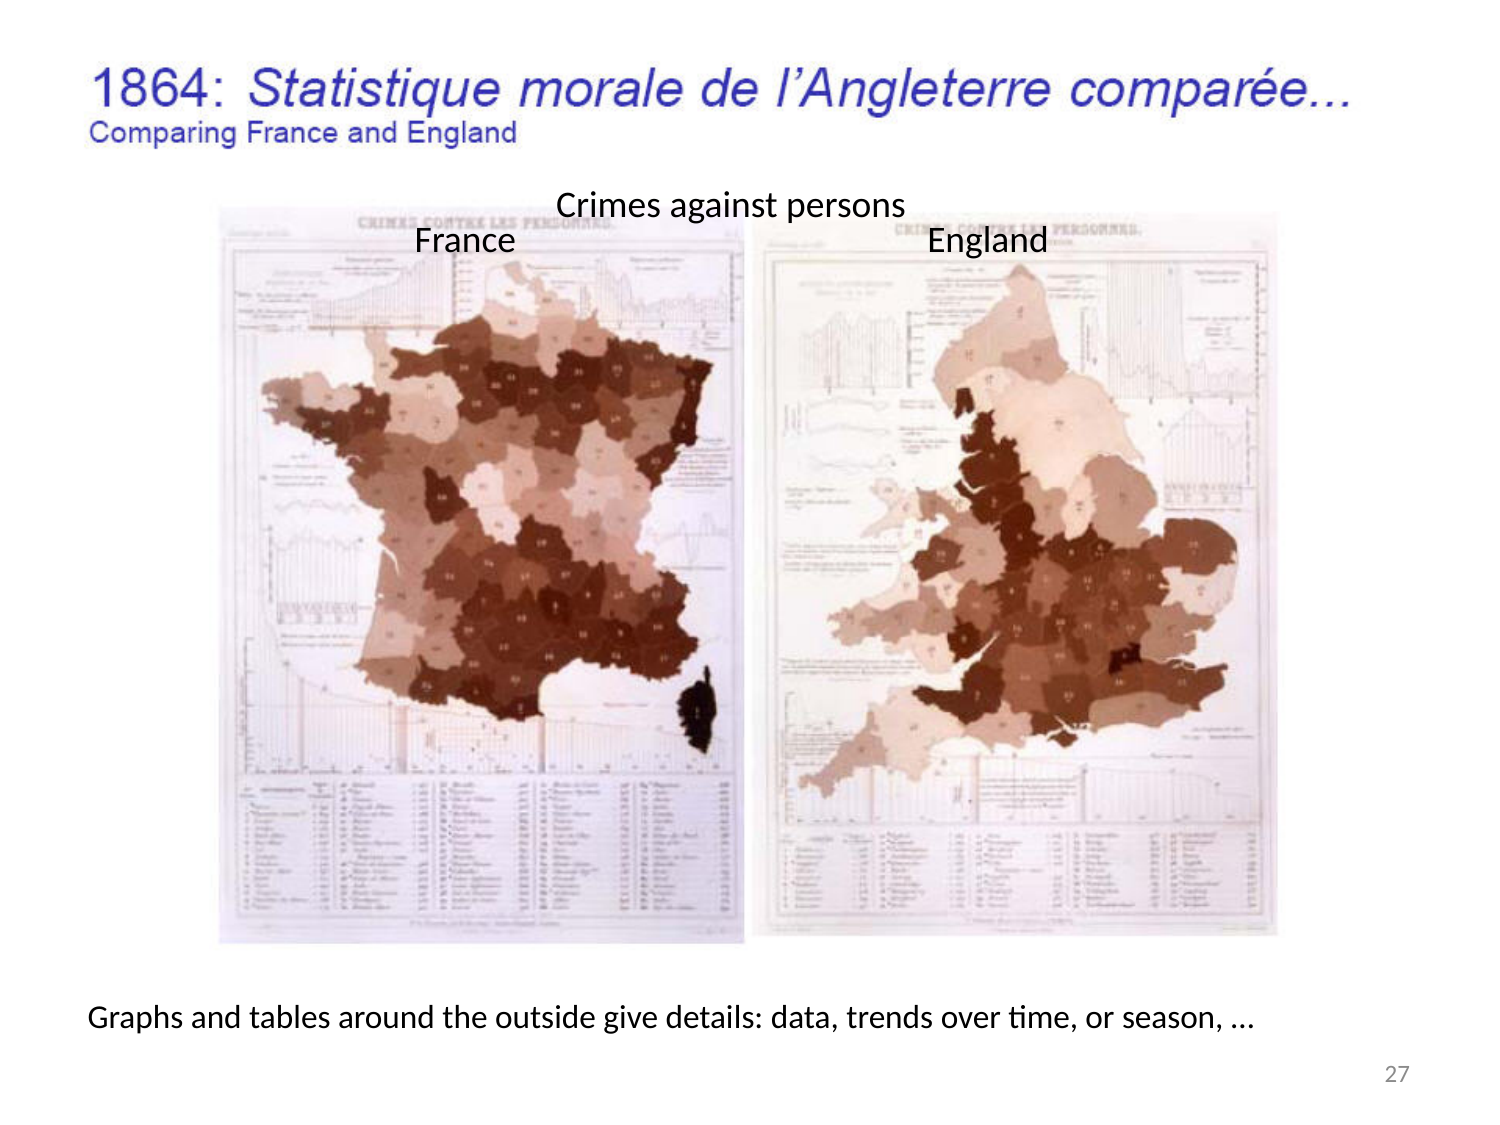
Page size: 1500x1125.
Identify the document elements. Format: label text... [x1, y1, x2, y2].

picture [72, 49, 1428, 955]
text_box Graphs and tables around the outside give details: data, trends over time, or season, … [72, 987, 1428, 1043]
slide_number 27 [1074, 1043, 1425, 1103]
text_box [399, 172, 1113, 268]
